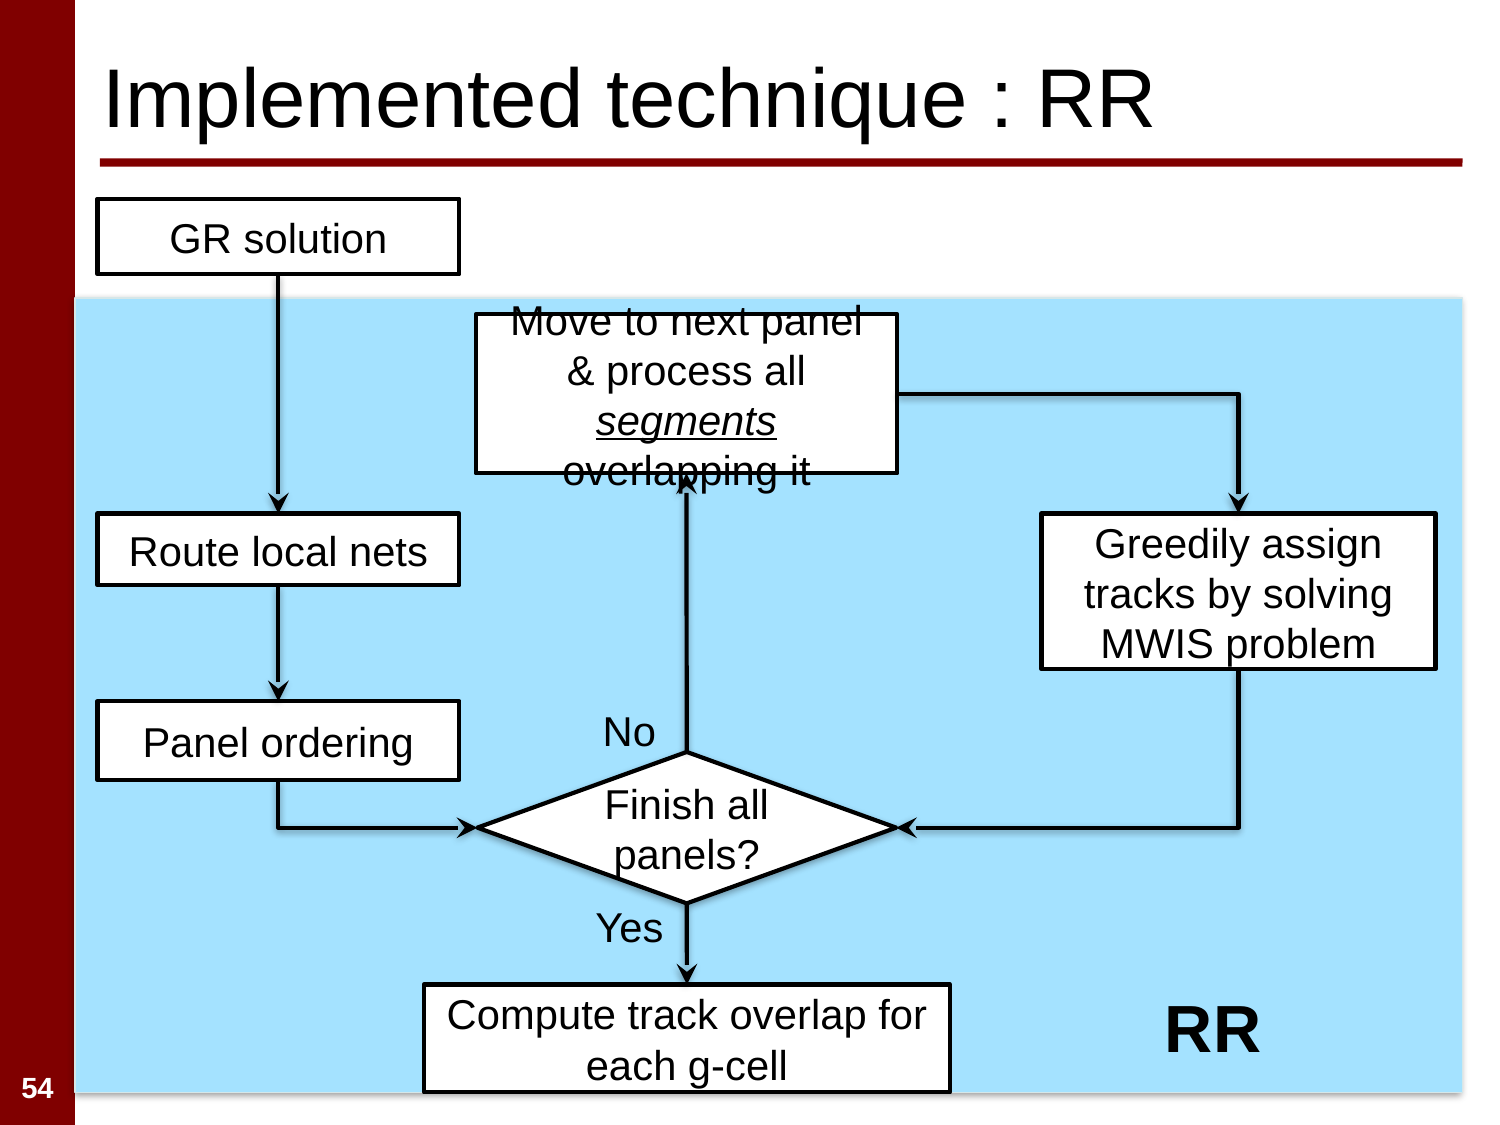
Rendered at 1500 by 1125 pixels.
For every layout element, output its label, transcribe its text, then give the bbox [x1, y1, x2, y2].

text_box RR [1150, 978, 1327, 1074]
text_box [353, 704, 402, 904]
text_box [896, 393, 1239, 514]
text_box [284, 297, 1463, 1093]
text_box Greedily assign tracks by solving MWIS problem [1039, 511, 1438, 671]
text_box No [572, 697, 687, 763]
text_box Move to next panel & process all segments overlapping it [474, 312, 899, 475]
title Implemented technique : RR [87, 12, 1463, 175]
text_box Finish all panels? [478, 753, 894, 894]
text_box Route local nets [95, 511, 461, 587]
text_box Compute track overlap for each g-cell [422, 982, 952, 1094]
text_box Yes [544, 893, 715, 959]
text_box Panel ordering [95, 699, 461, 782]
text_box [987, 577, 1147, 920]
text_box [74, 297, 679, 1093]
text_box GR solution [95, 197, 461, 276]
